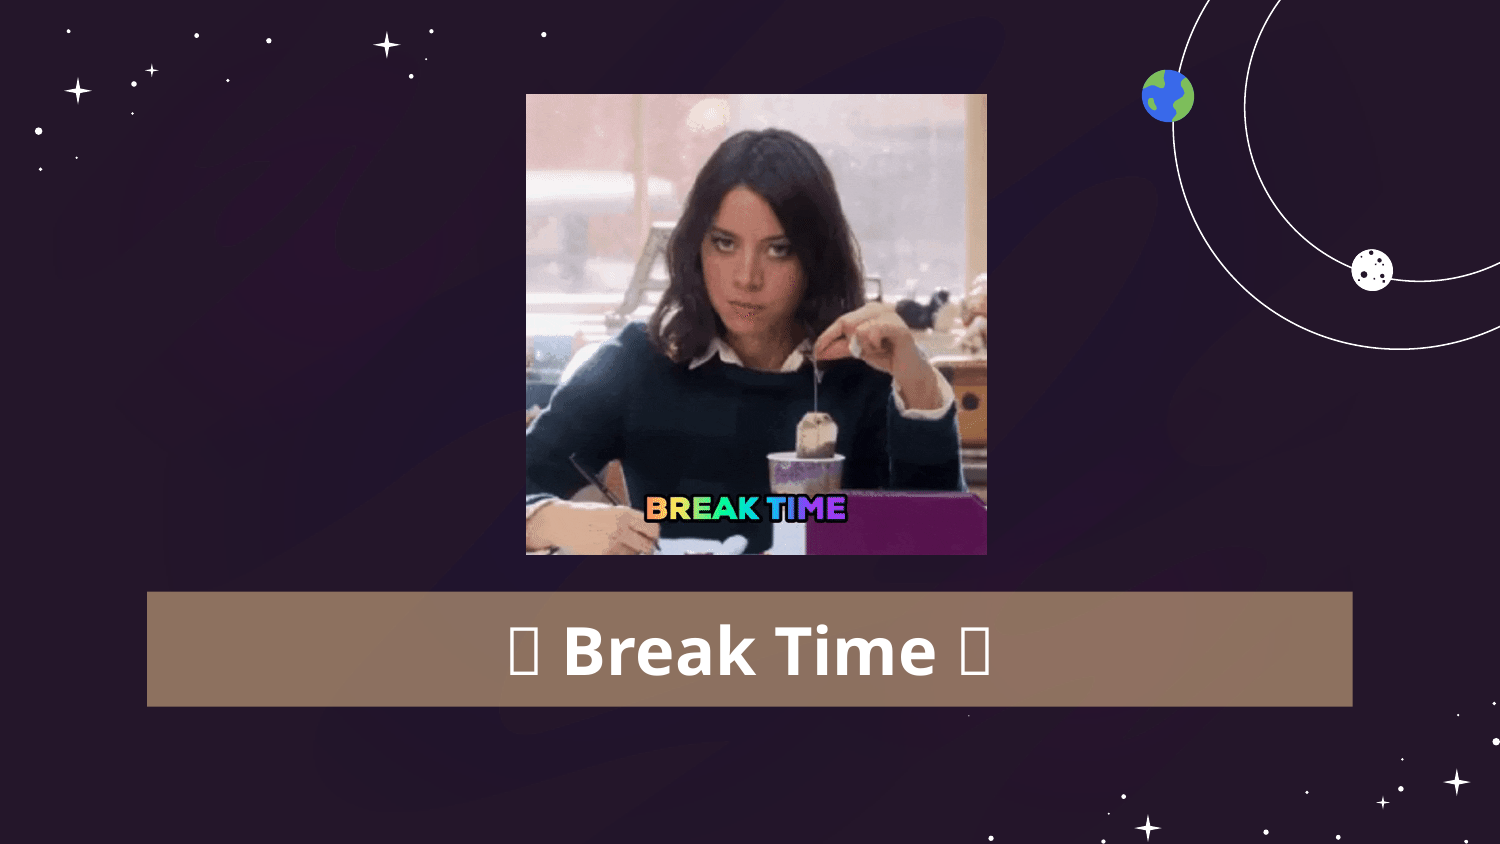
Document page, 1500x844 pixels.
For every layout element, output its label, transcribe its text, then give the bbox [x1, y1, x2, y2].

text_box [1170, 0, 1500, 348]
title 🤧 Break Time 🤧 [147, 591, 1353, 707]
picture [526, 94, 987, 555]
